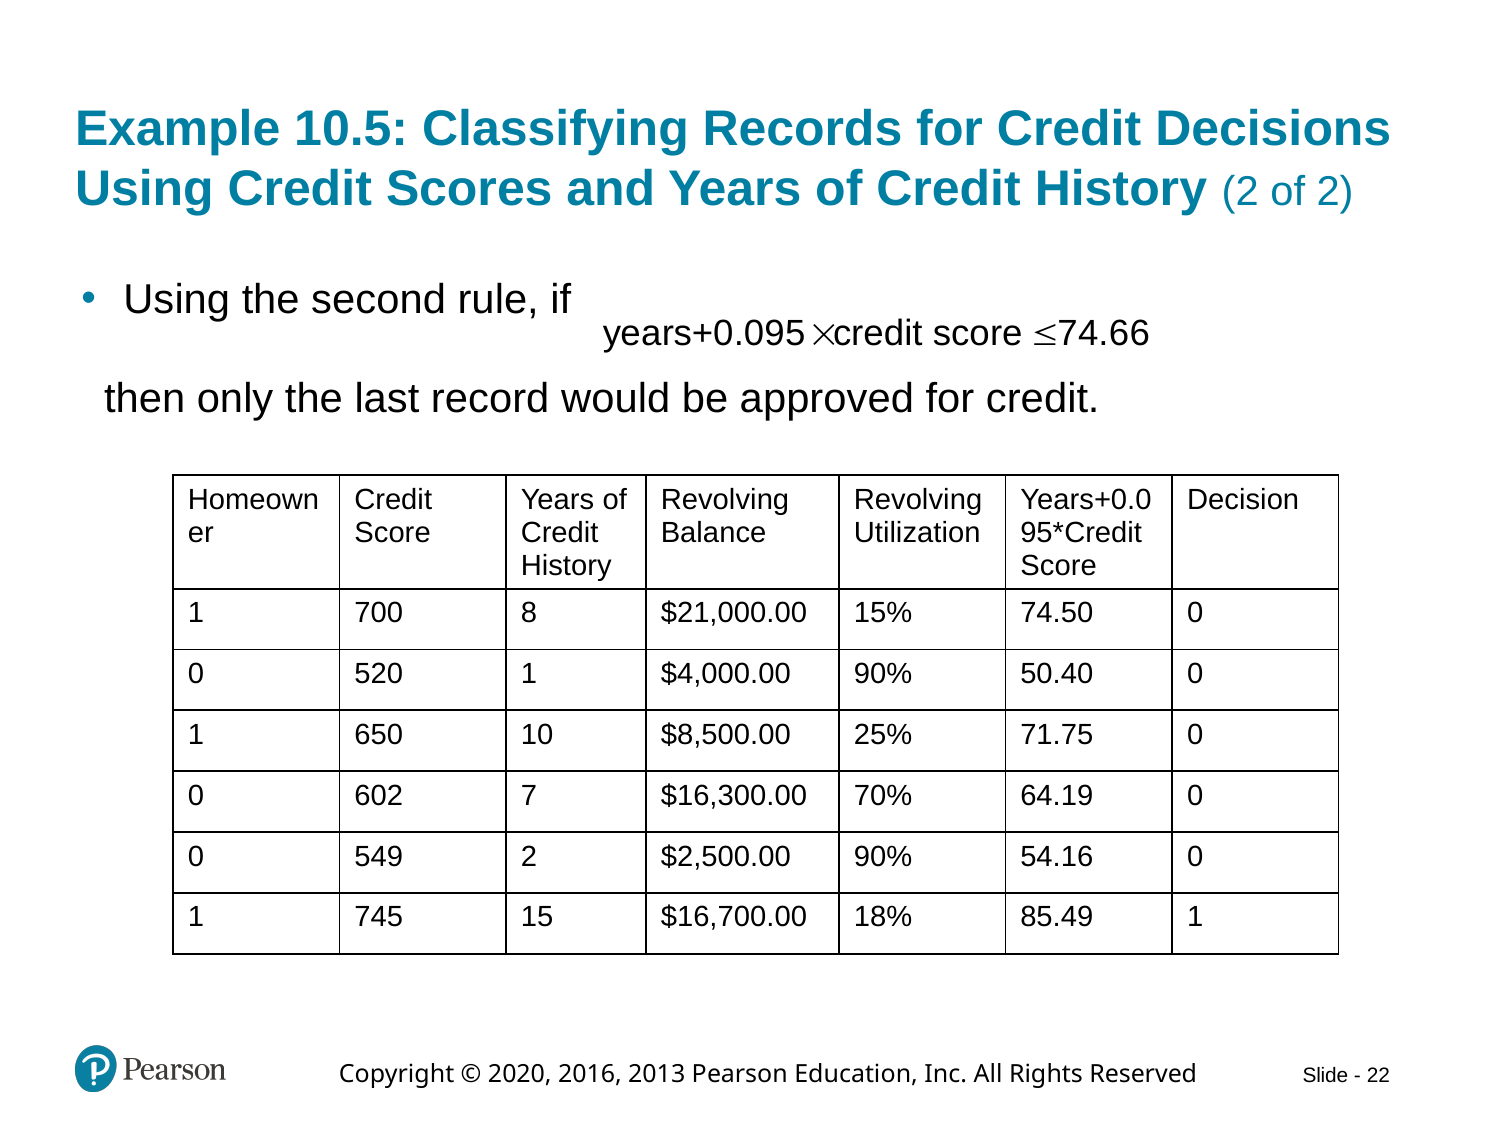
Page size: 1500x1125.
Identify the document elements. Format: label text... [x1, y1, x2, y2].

list Using the second rule, if [81, 272, 579, 352]
table_cell $21,000.00 [647, 590, 838, 649]
table_cell 0 [1173, 590, 1338, 649]
table_cell 0 [174, 833, 339, 892]
table_cell 1 [174, 590, 339, 649]
table_cell 54.16 [1006, 833, 1171, 892]
table_cell 1 [507, 650, 645, 709]
table_cell 0 [1173, 711, 1338, 770]
table_header Revolving Balance [647, 476, 838, 588]
table_cell $8,500.00 [647, 711, 838, 770]
table_cell 1 [1173, 894, 1338, 953]
picture [101, 1045, 226, 1092]
table_cell 1 [174, 894, 339, 953]
table_cell 15 [507, 894, 645, 953]
table_cell 90% [840, 833, 1005, 892]
table_cell 15% [840, 590, 1005, 649]
table_cell 0 [174, 772, 339, 831]
table_cell 25% [840, 711, 1005, 770]
table_cell 74.50 [1006, 590, 1171, 649]
table_cell 745 [340, 894, 505, 953]
table_header Credit Score [340, 476, 505, 588]
table_cell 50.40 [1006, 650, 1171, 709]
table_cell 1 [174, 711, 339, 770]
table_cell 520 [340, 650, 505, 709]
table_cell 549 [340, 833, 505, 892]
table_cell 64.19 [1006, 772, 1171, 831]
picture [83, 1054, 109, 1079]
table_cell $2,500.00 [647, 833, 838, 892]
list then only the last record would be approved for credit. [104, 371, 1252, 424]
table_cell 0 [1173, 833, 1338, 892]
table_cell 700 [340, 590, 505, 649]
table_cell 70% [840, 772, 1005, 831]
table_cell 18% [840, 894, 1005, 953]
table_header Years of Credit History [507, 476, 645, 588]
table_cell 8 [507, 590, 645, 649]
table_header Revolving Utilization [840, 476, 1005, 588]
picture [75, 1045, 90, 1061]
table_header Homeowner [174, 476, 339, 588]
table_cell 602 [340, 772, 505, 831]
table_cell $16,300.00 [647, 772, 838, 831]
table_cell 71.75 [1006, 711, 1171, 770]
table_header Years+0.095*Credit Score [1006, 476, 1171, 588]
table_cell 10 [507, 711, 645, 770]
table_cell 2 [507, 833, 645, 892]
table_cell 0 [1173, 772, 1338, 831]
table_cell 0 [174, 650, 339, 709]
table_cell 90% [840, 650, 1005, 709]
table_cell 85.49 [1006, 894, 1171, 953]
picture [75, 1078, 86, 1092]
table_cell 0 [1173, 650, 1338, 709]
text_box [596, 311, 1159, 361]
table_cell $16,700.00 [647, 894, 838, 953]
title Example 10.5: Classifying Records for Credit Decisions Using Credit Scores and Years of Credit History (2 of 2) [75, 35, 1425, 216]
table_header Decision [1173, 476, 1338, 588]
table_cell 7 [507, 772, 645, 831]
table_cell $4,000.00 [647, 650, 838, 709]
table_cell 650 [340, 711, 505, 770]
